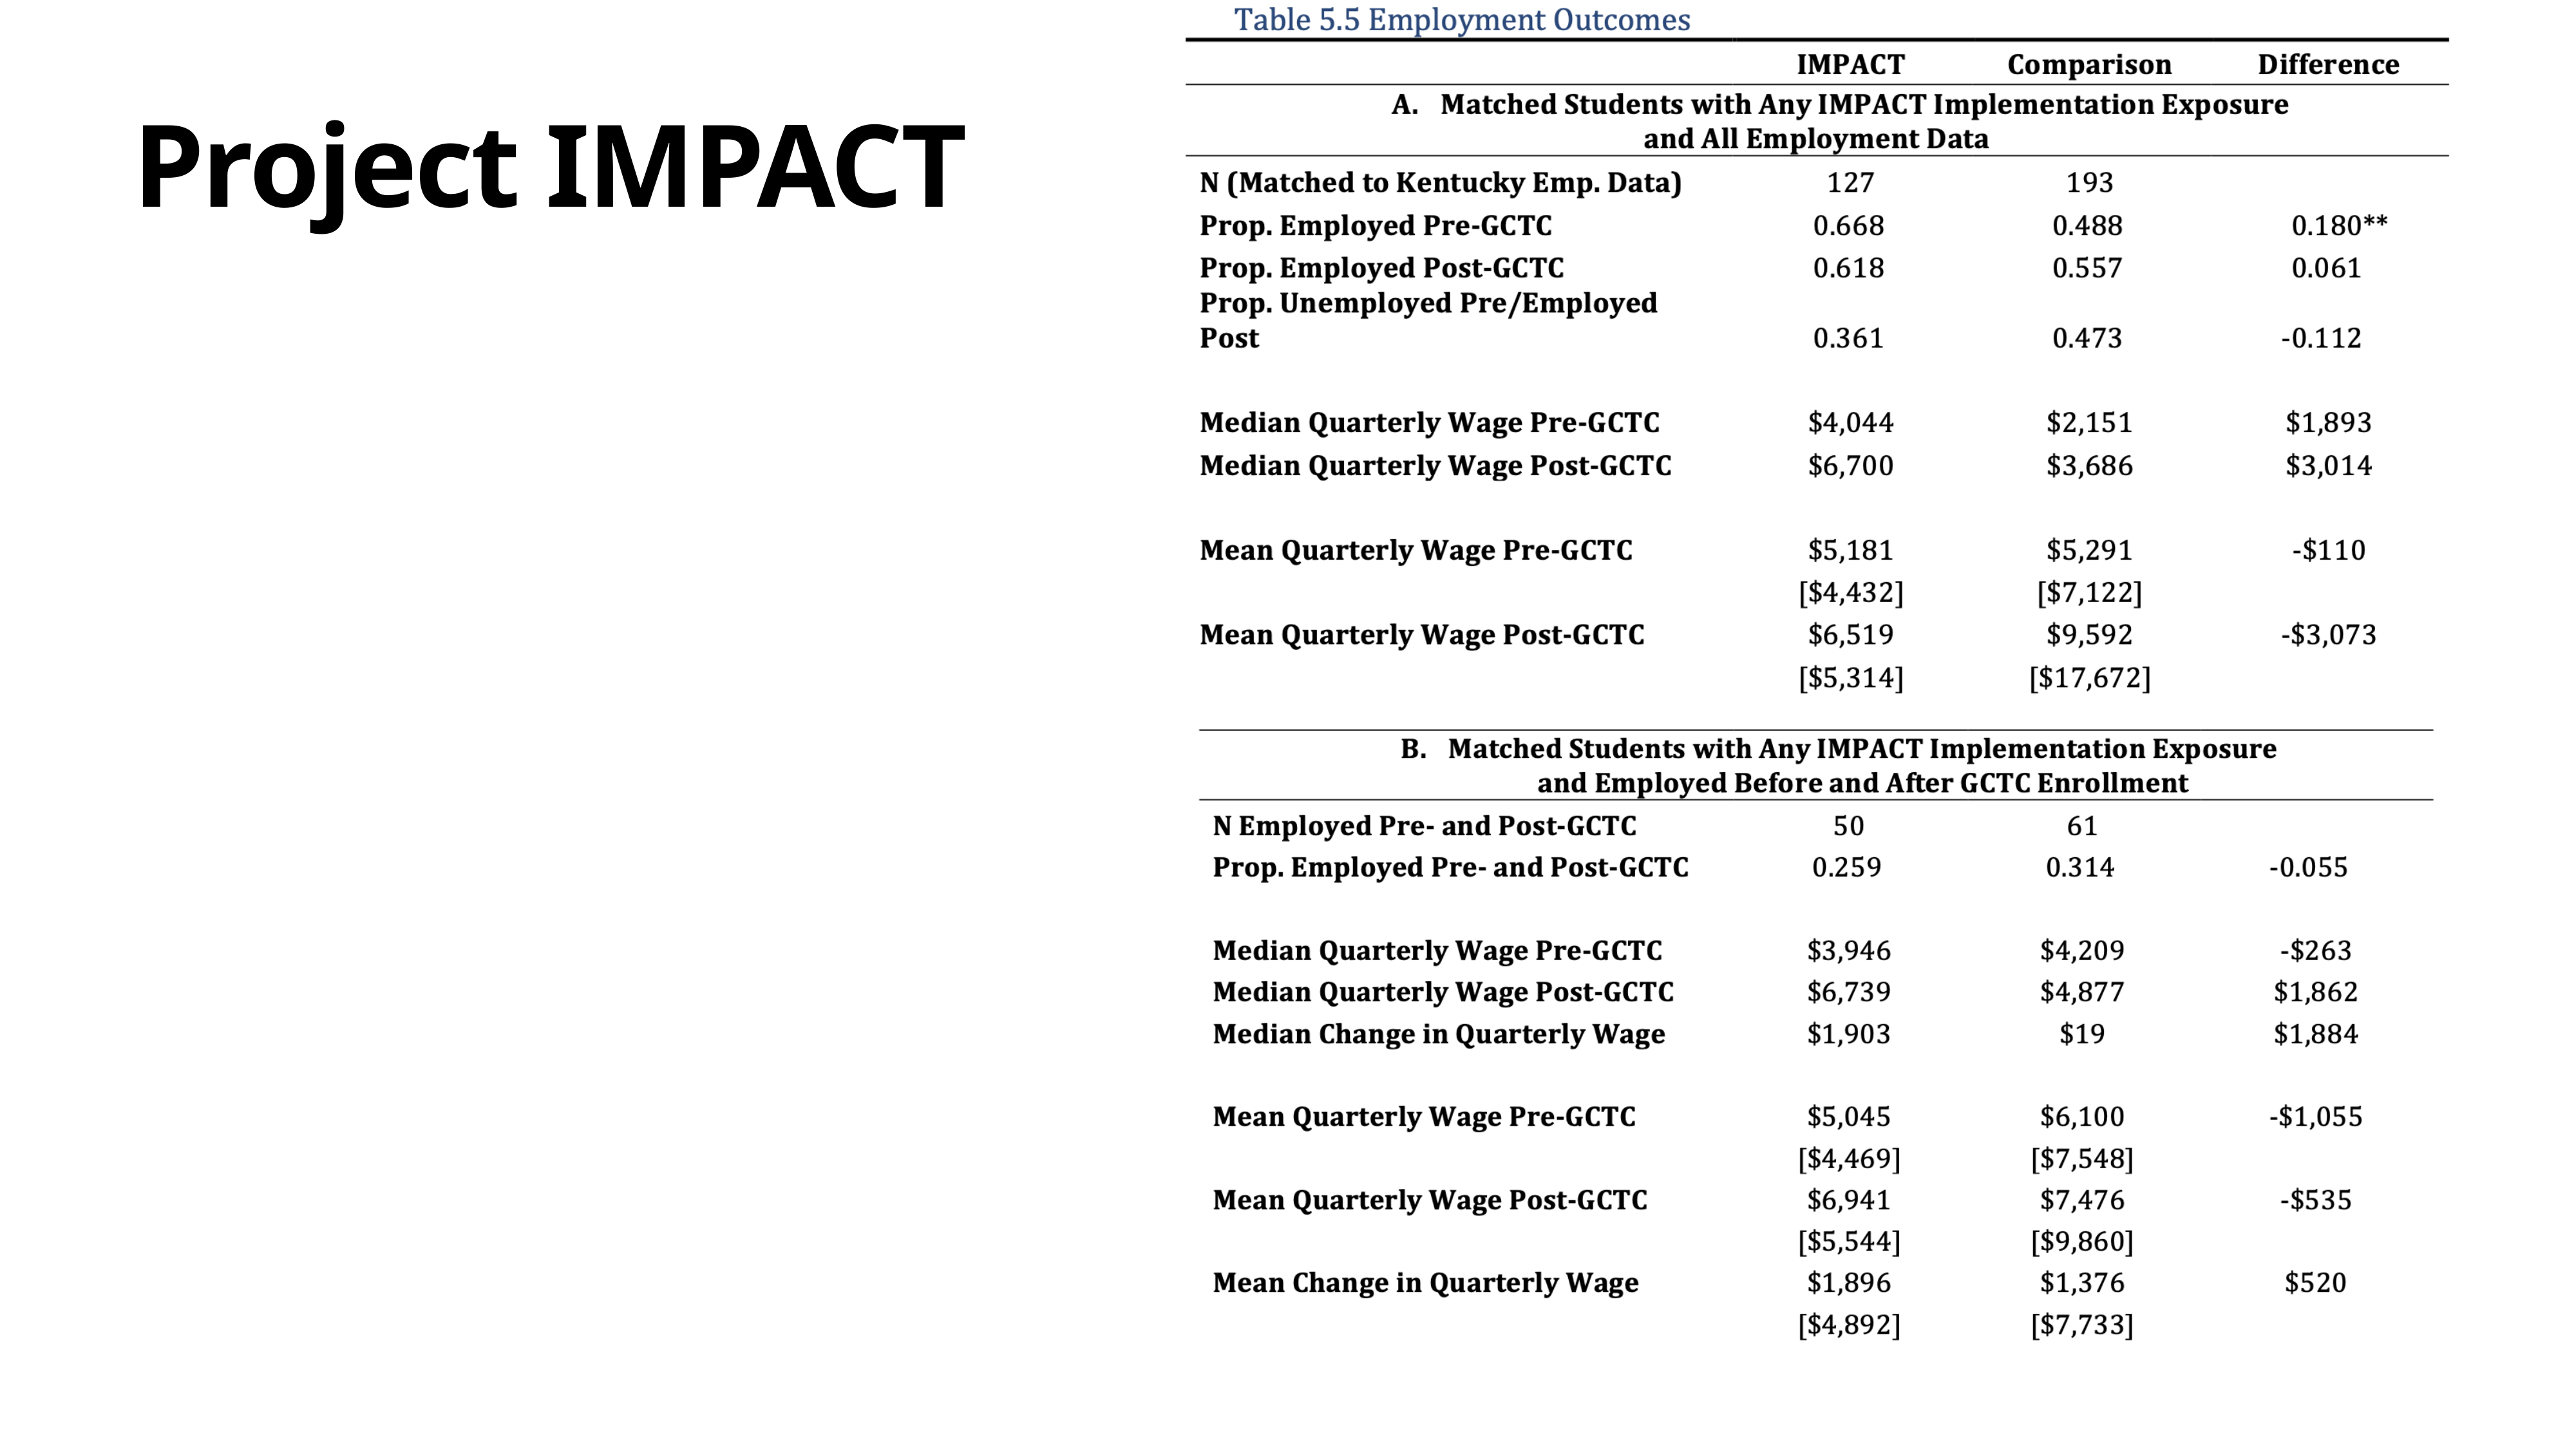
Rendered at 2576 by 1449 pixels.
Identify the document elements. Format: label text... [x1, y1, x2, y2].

picture [1181, 724, 2464, 1373]
title Project IMPACT [127, 113, 1166, 266]
picture [1166, 0, 2479, 714]
